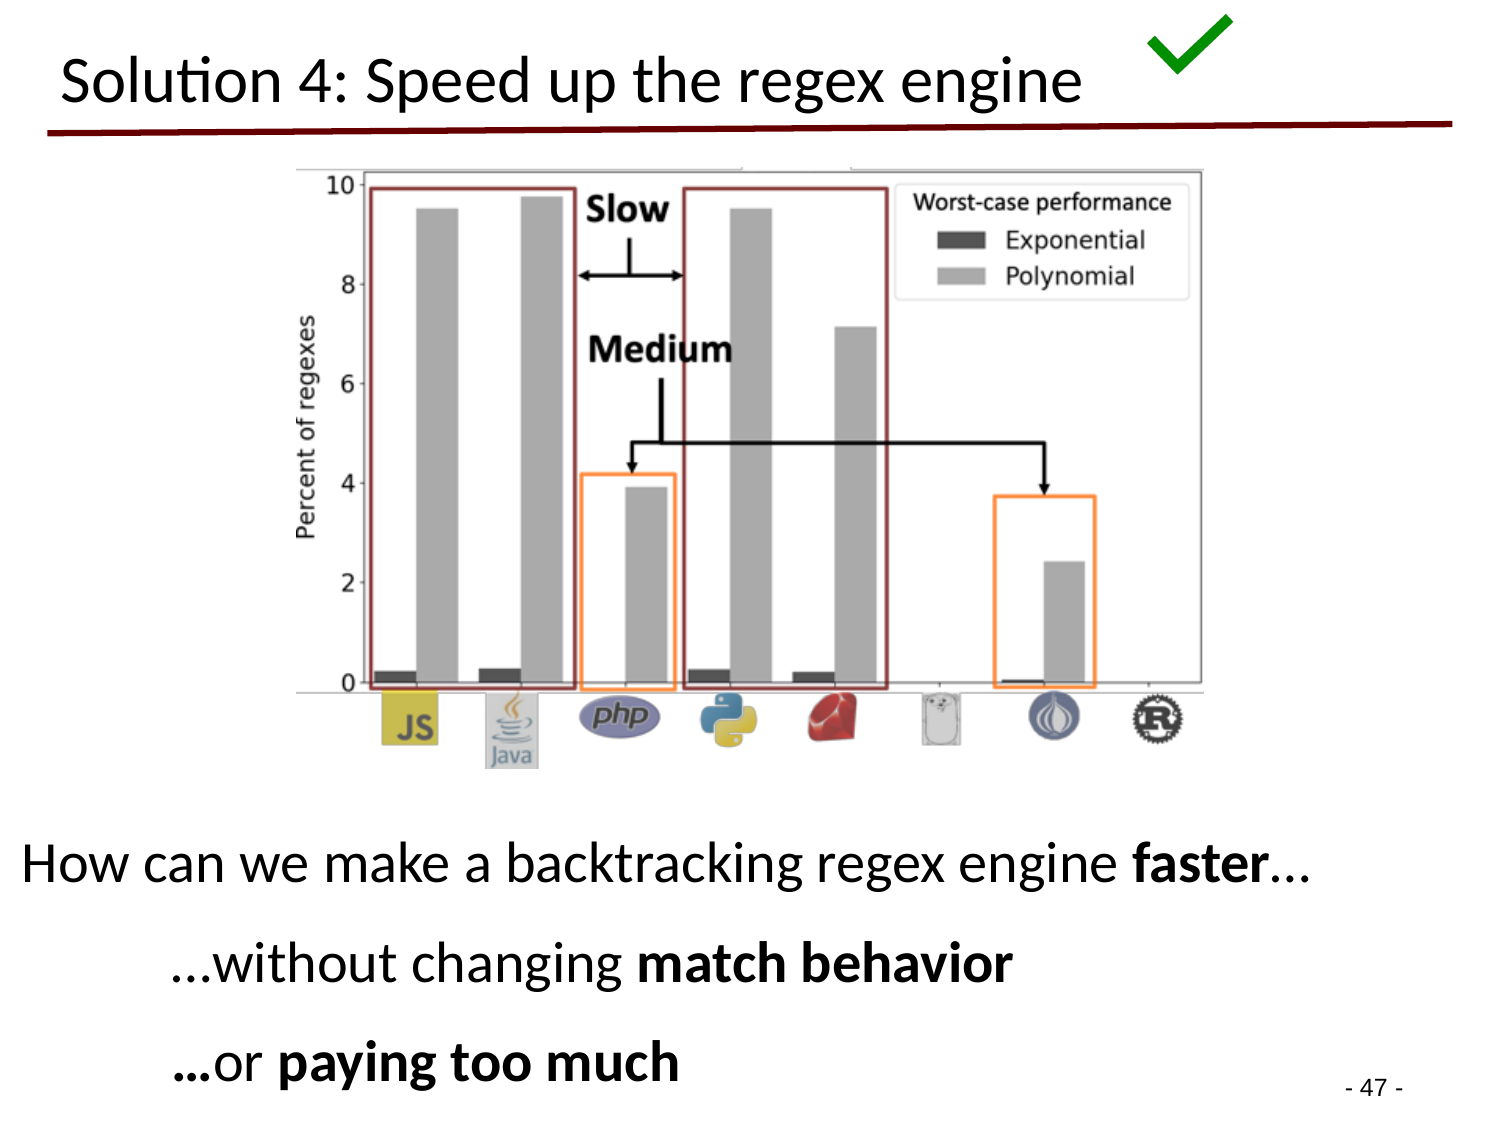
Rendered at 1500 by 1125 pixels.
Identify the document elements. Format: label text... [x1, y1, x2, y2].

picture [1145, 0, 1235, 89]
picture [296, 166, 1204, 770]
title Solution 4: Speed up the regex engine [45, 19, 1366, 125]
text_box How can we make a backtracking regex engine faster… …without changing match behavior …or paying too much [7, 799, 1326, 1101]
